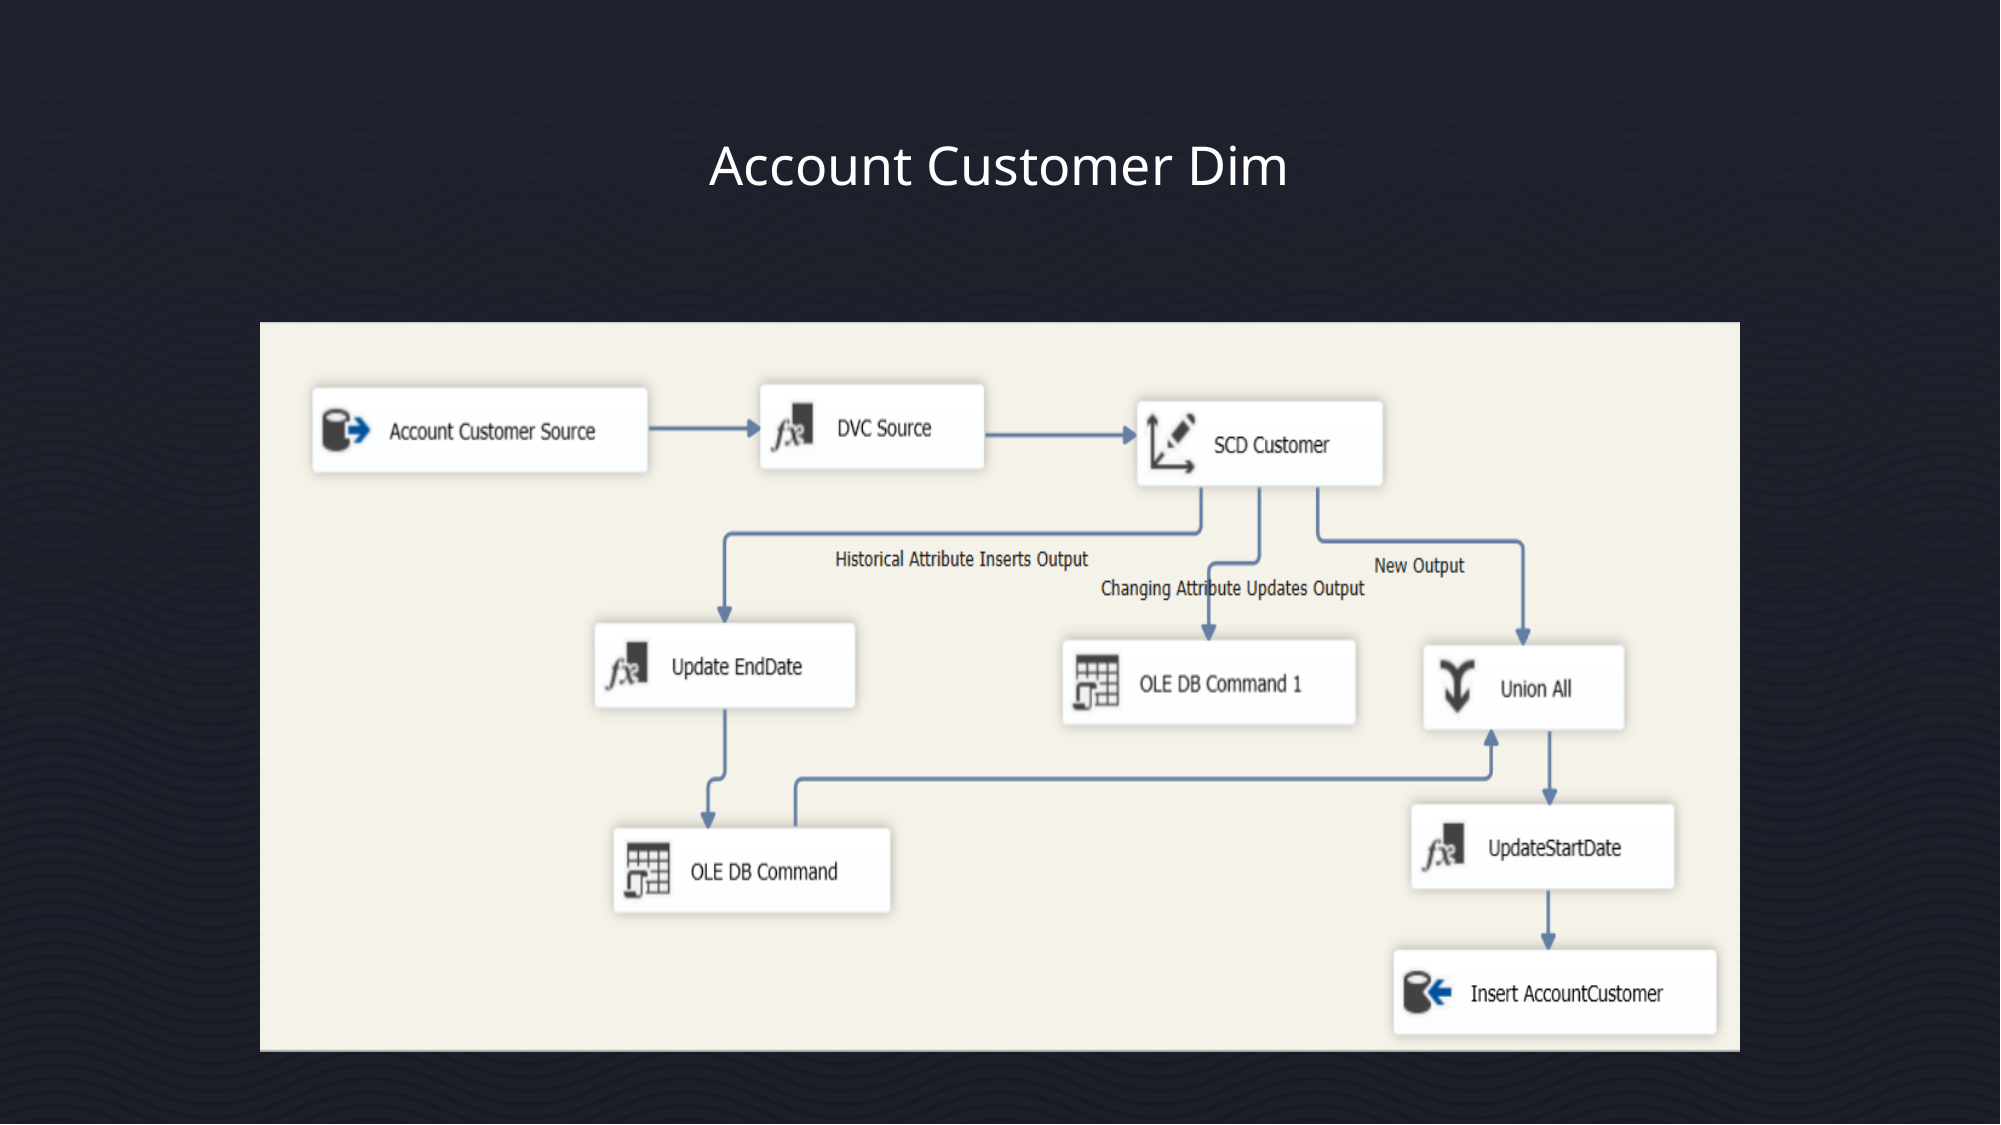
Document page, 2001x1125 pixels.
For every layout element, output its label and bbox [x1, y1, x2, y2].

picture [0, 0, 2000, 1124]
list [260, 322, 1740, 1052]
